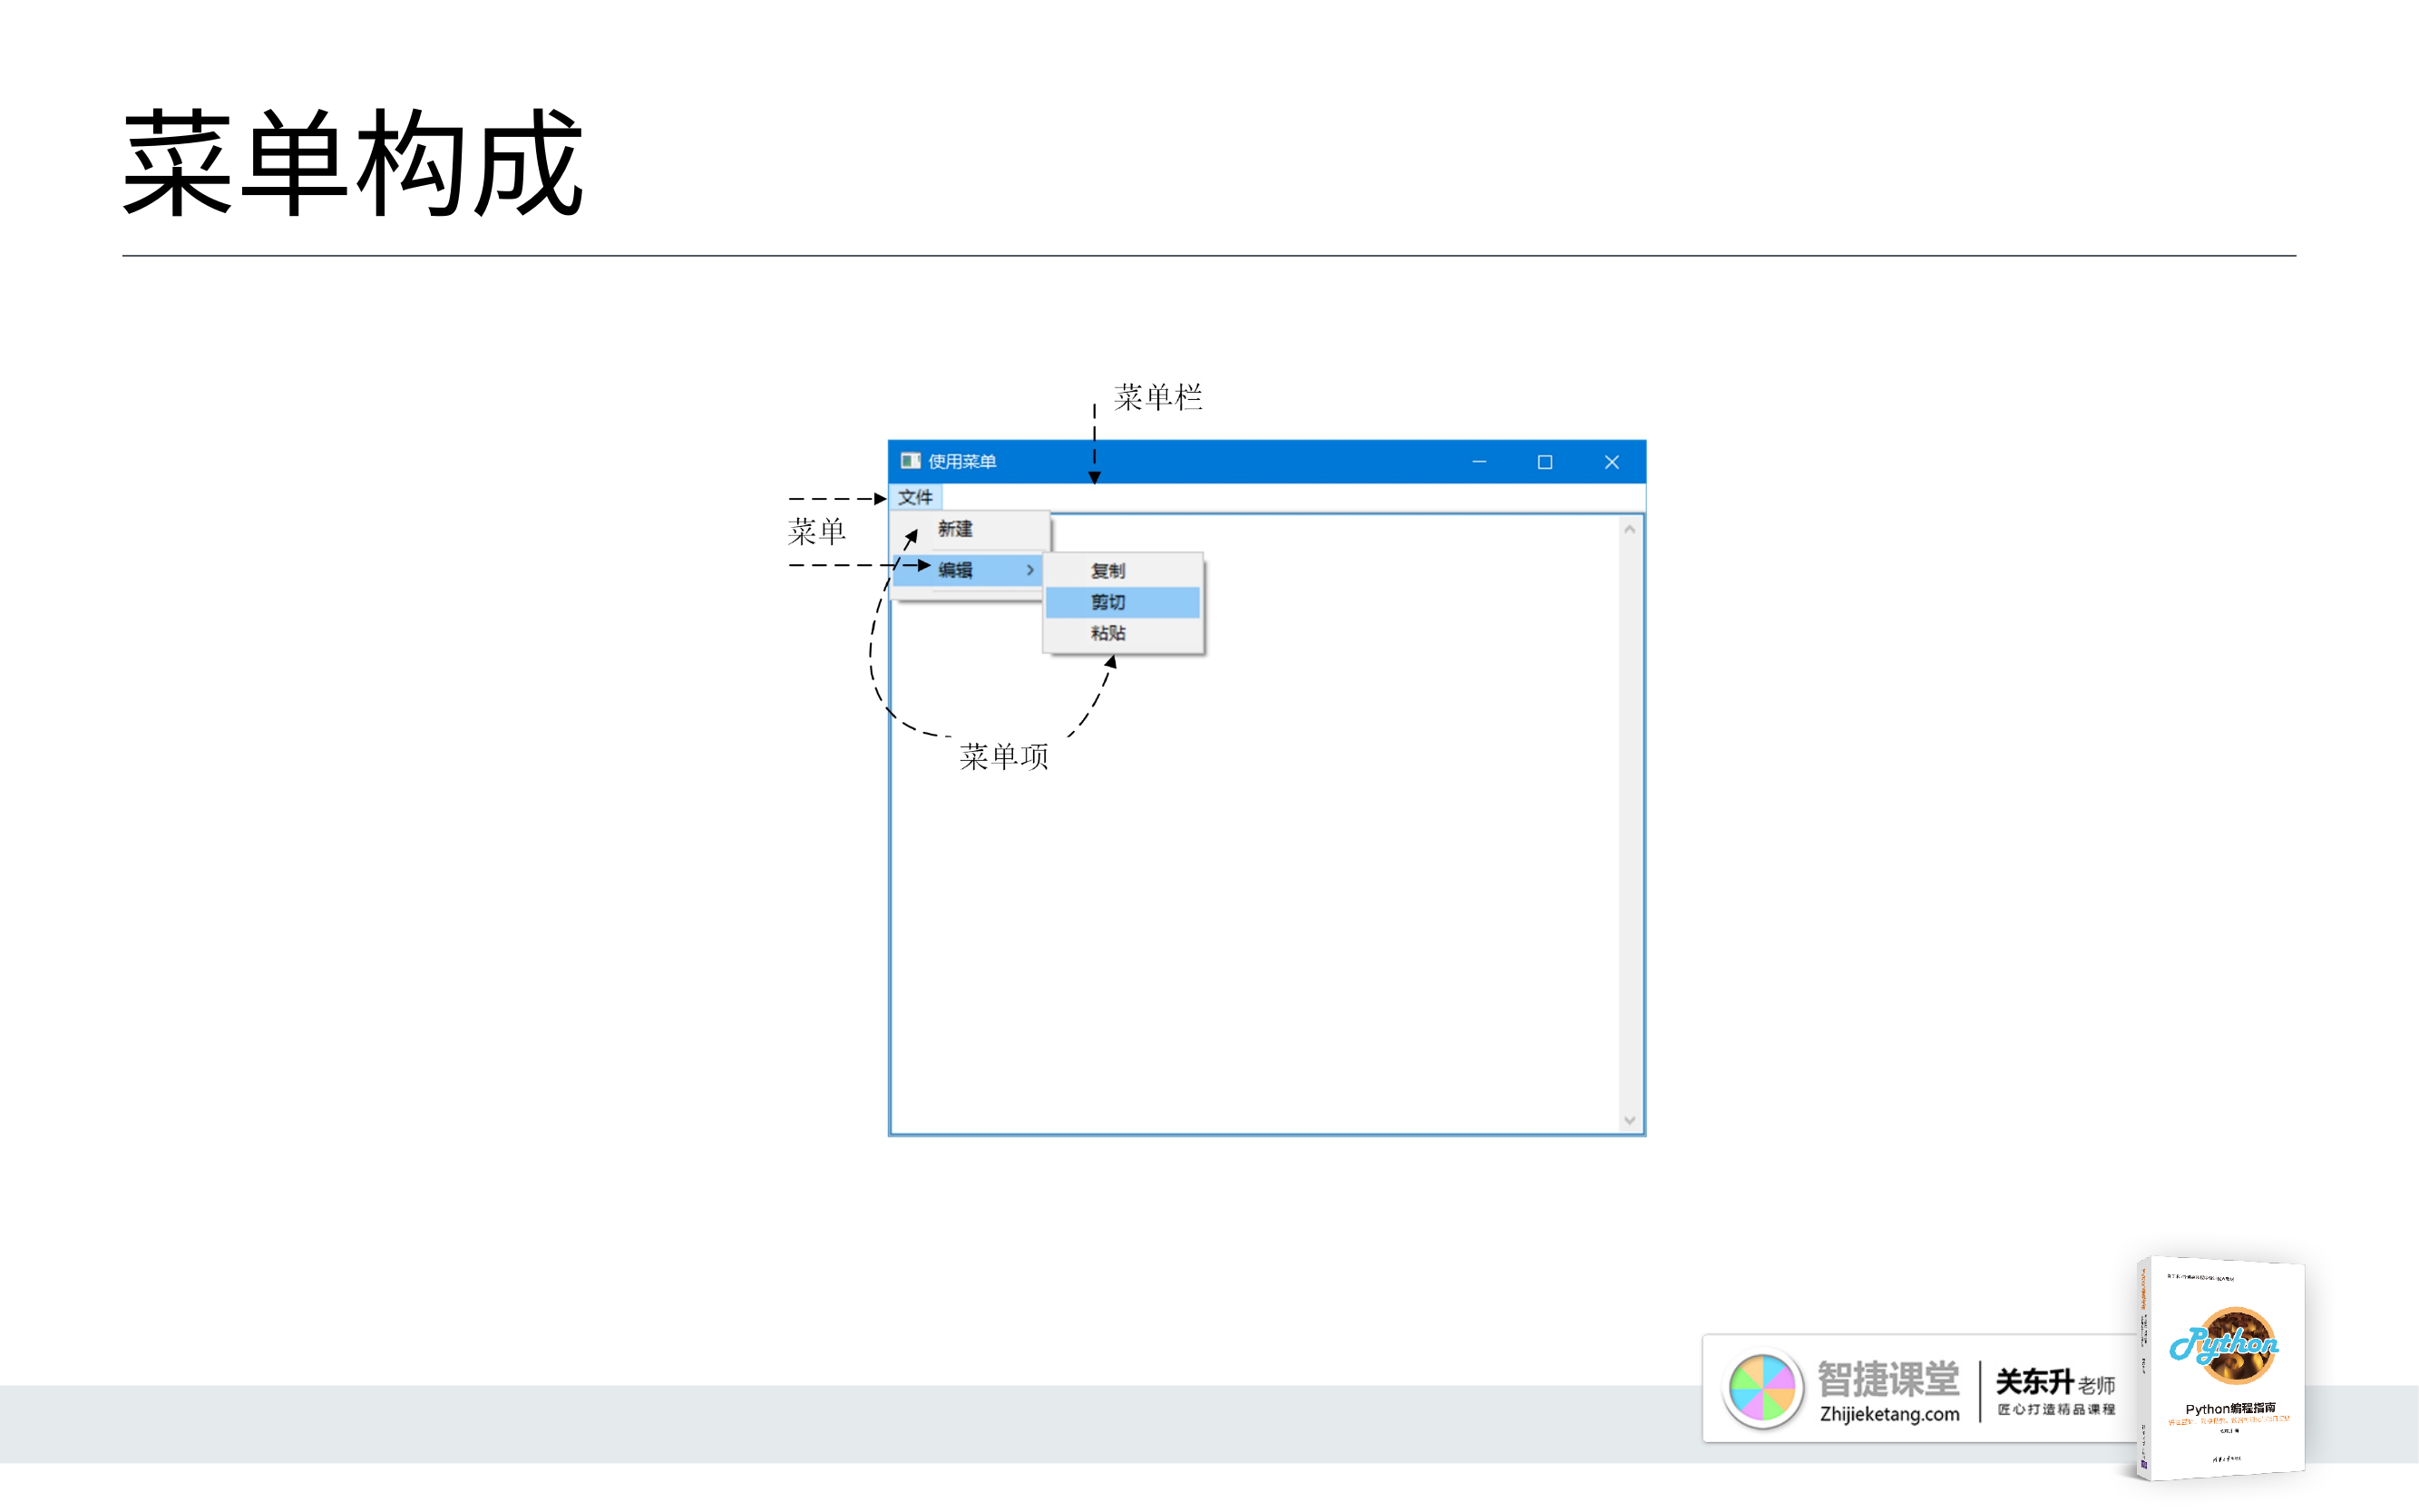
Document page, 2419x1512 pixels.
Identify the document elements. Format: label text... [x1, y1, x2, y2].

title 菜单构成 [111, 81, 1832, 258]
picture [0, 0, 2419, 1512]
